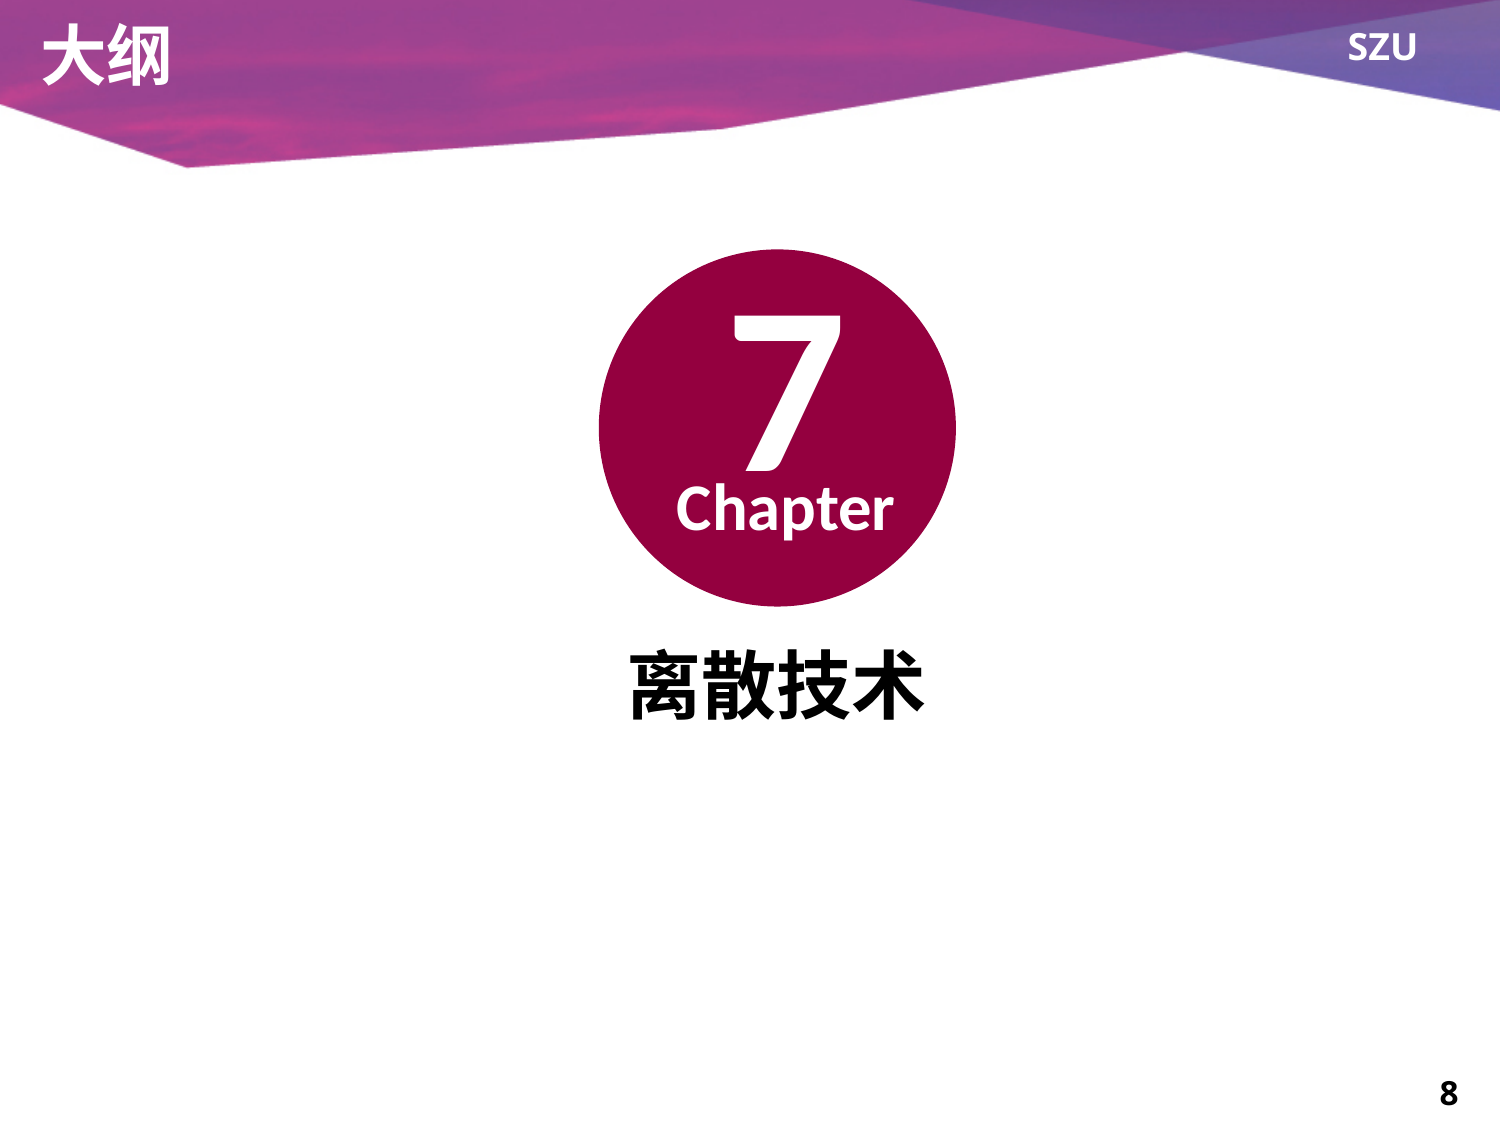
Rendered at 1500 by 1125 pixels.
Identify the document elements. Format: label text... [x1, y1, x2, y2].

text_box 7 [710, 224, 863, 527]
text_box 离散技术 [611, 631, 942, 737]
text_box [863, 270, 957, 548]
picture [0, 0, 1500, 1125]
text_box [597, 261, 909, 608]
slide_number 8 [1386, 1065, 1500, 1125]
text_box Chapter [662, 456, 911, 551]
title 大纲 [25, 15, 1320, 104]
